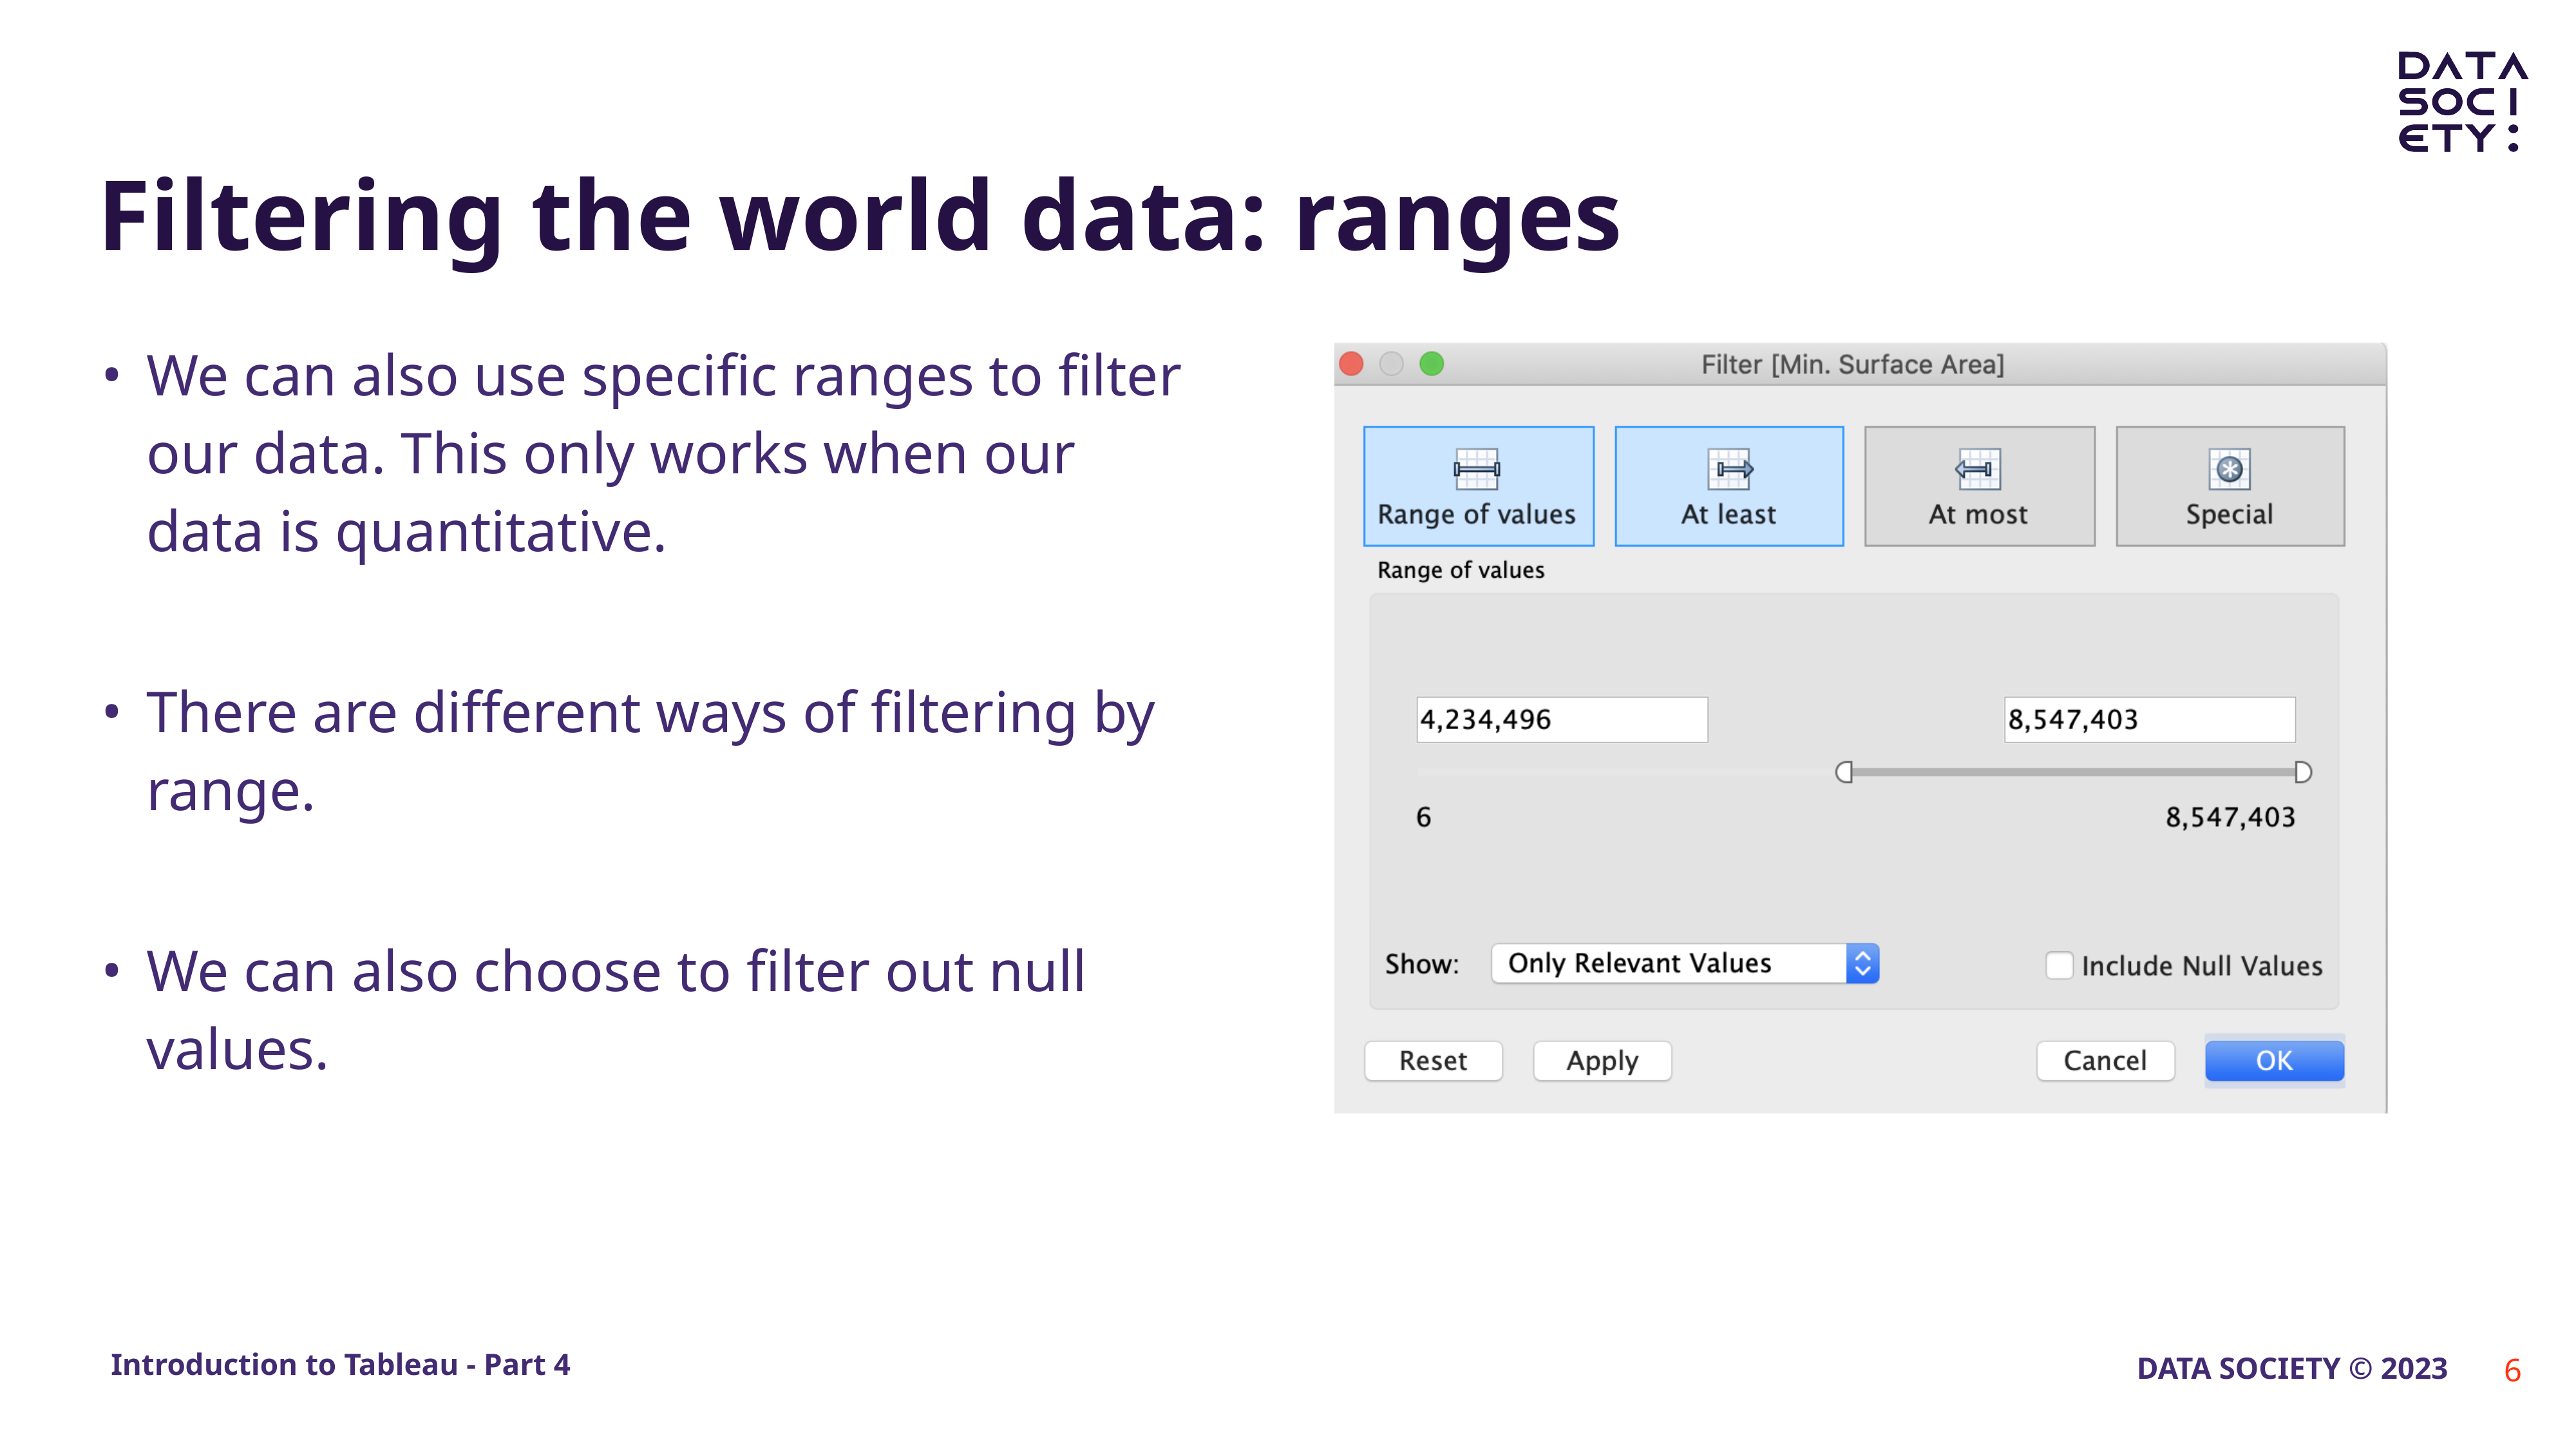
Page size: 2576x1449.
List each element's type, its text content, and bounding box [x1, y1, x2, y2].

slide_number ‹#› [2387, 1331, 2542, 1413]
picture [2399, 52, 2529, 152]
list We can also use specific ranges to filter our data. This only works when our data is quantitative. There are different ways of filtering by range. We can also choose to filter out null values. [88, 325, 1215, 1287]
title Filtering the world data: ranges [88, 113, 2488, 274]
picture [1334, 342, 2389, 1114]
